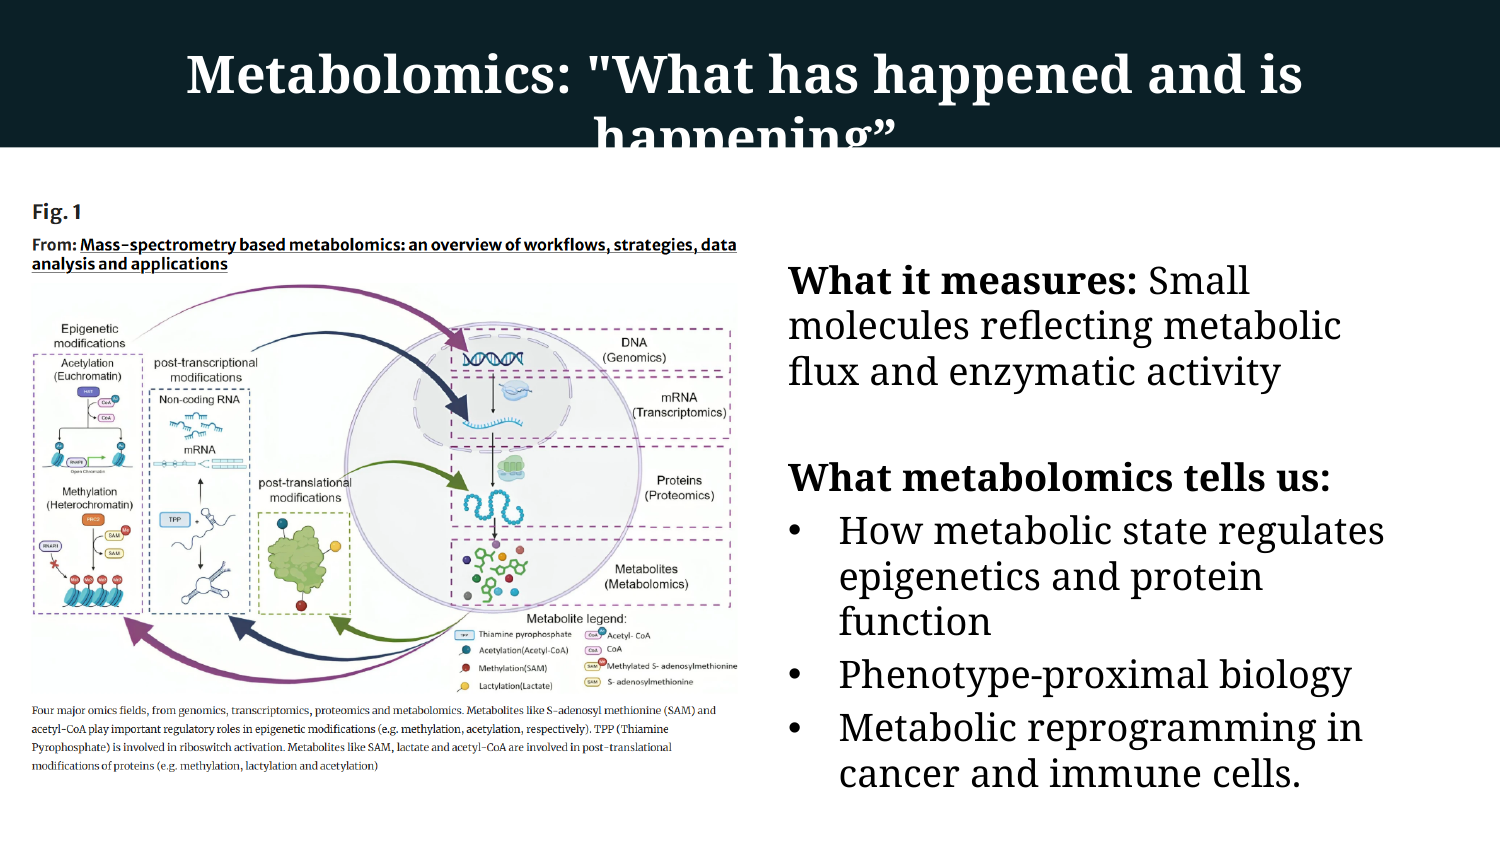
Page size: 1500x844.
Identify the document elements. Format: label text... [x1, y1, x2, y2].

title Metabolomics: "What has happened and is happening” [27, 33, 1465, 175]
list What it measures: Small molecules reflecting metabolic flux and enzymatic activity What metabolomics tells us: How metabolic state regulates epigenetics and protein function Phenotype-proximal biology Metabolic reprogramming in cancer and immune cells. [773, 248, 1436, 806]
picture [22, 190, 746, 780]
